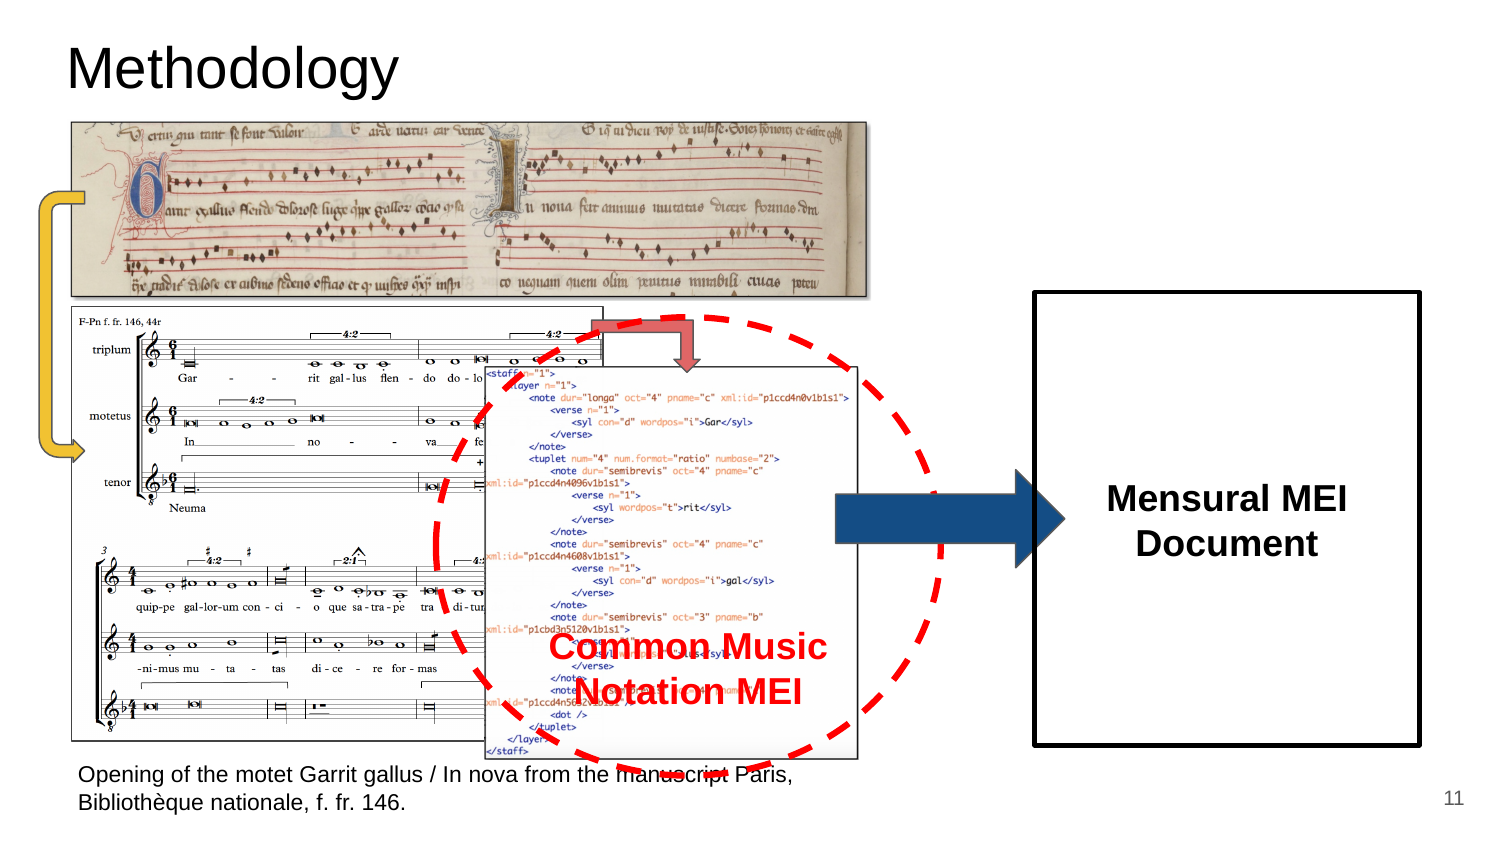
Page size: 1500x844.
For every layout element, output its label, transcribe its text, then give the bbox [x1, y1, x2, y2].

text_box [835, 291, 1420, 746]
text_box Opening of the motet Garrit gallus / In nova from the manuscript Paris, Bibliothèque nationale, f. fr. 146. [63, 759, 872, 830]
picture [66, 118, 872, 301]
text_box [435, 316, 941, 776]
text_box [39, 191, 66, 458]
slide_number 11 [1389, 764, 1480, 830]
title Methodology [51, 18, 1449, 113]
picture [72, 306, 603, 741]
